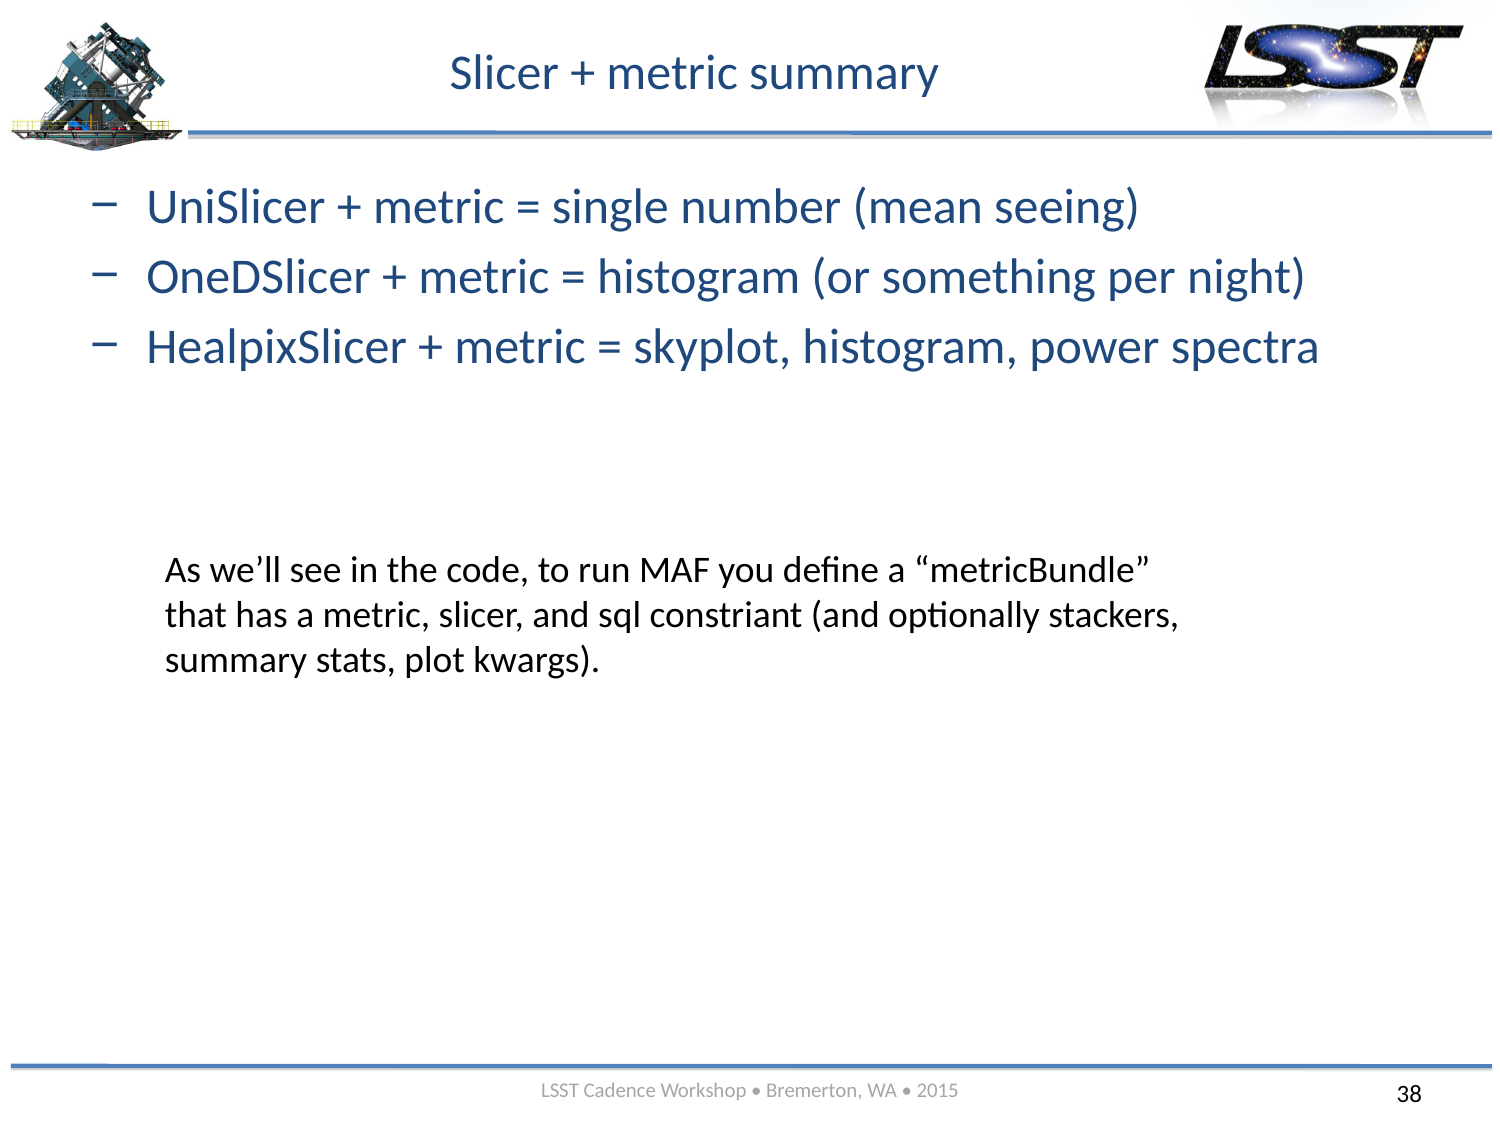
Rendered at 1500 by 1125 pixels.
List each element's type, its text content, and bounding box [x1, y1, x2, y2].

title Slicer + metric summary [186, 23, 1203, 116]
picture [10, 14, 188, 151]
text_box As we’ll see in the code, to run MAF you define a “metricBundle” that has a metric, slicer, and sql constriant (and optionally stackers, summary stats, plot kwargs). [150, 537, 1225, 688]
list UniSlicer + metric = single number (mean seeing) OneDSlicer + metric = histogram (or something per night) HealpixSlicer + metric = skyplot, histogram, power spectra [74, 166, 1426, 413]
picture [1166, 0, 1492, 184]
